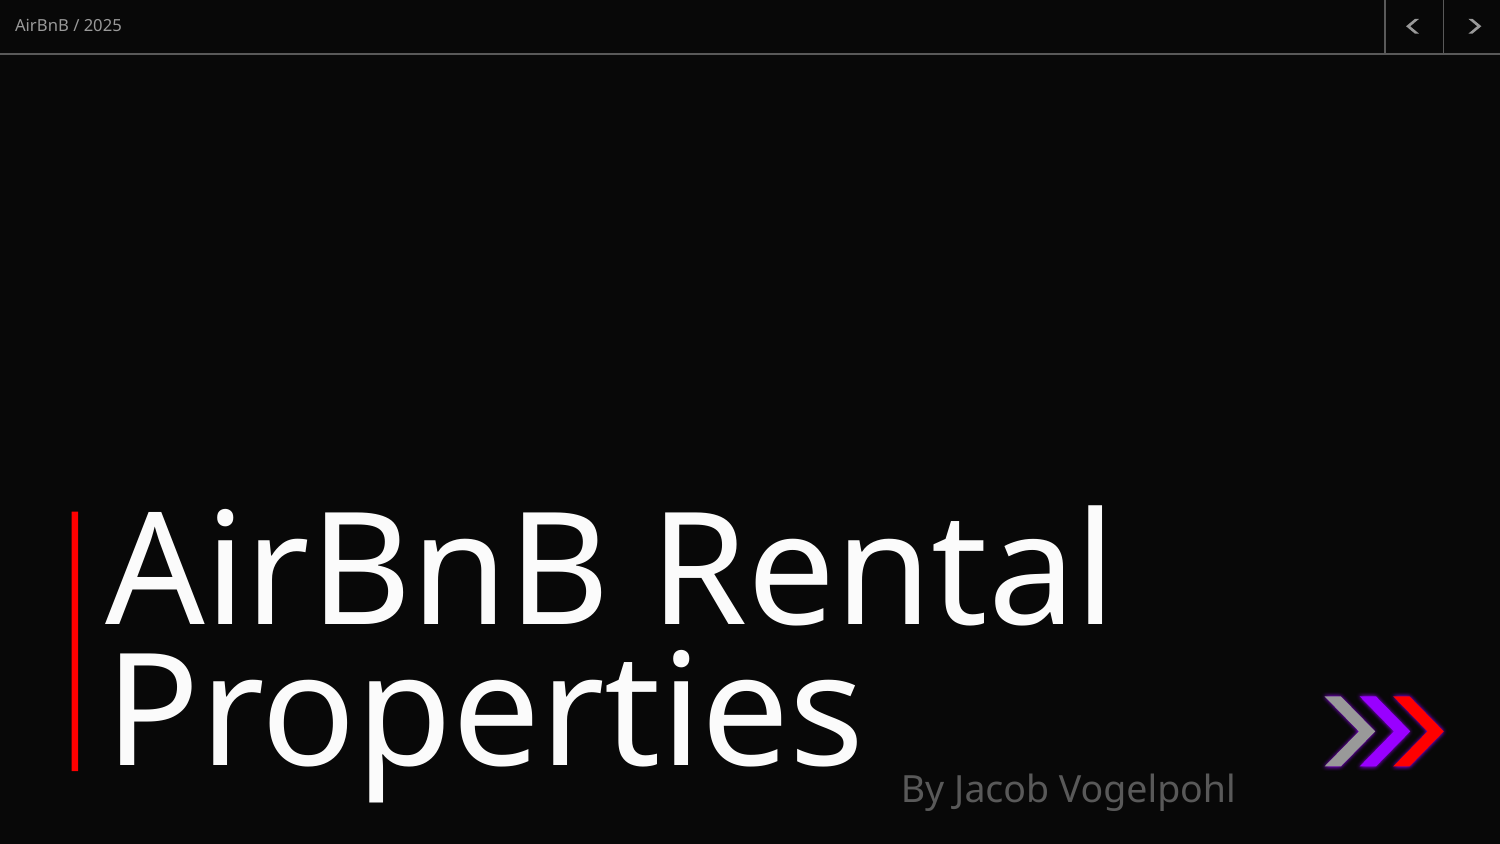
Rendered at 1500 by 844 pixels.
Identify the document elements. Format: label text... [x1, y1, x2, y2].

title AirBnB Rental Properties [90, 472, 1172, 809]
text_box [71, 511, 79, 772]
subtitle AirBnB / 2025 [0, 0, 558, 54]
text_box By Jacob Vogelpohl [885, 749, 1500, 825]
